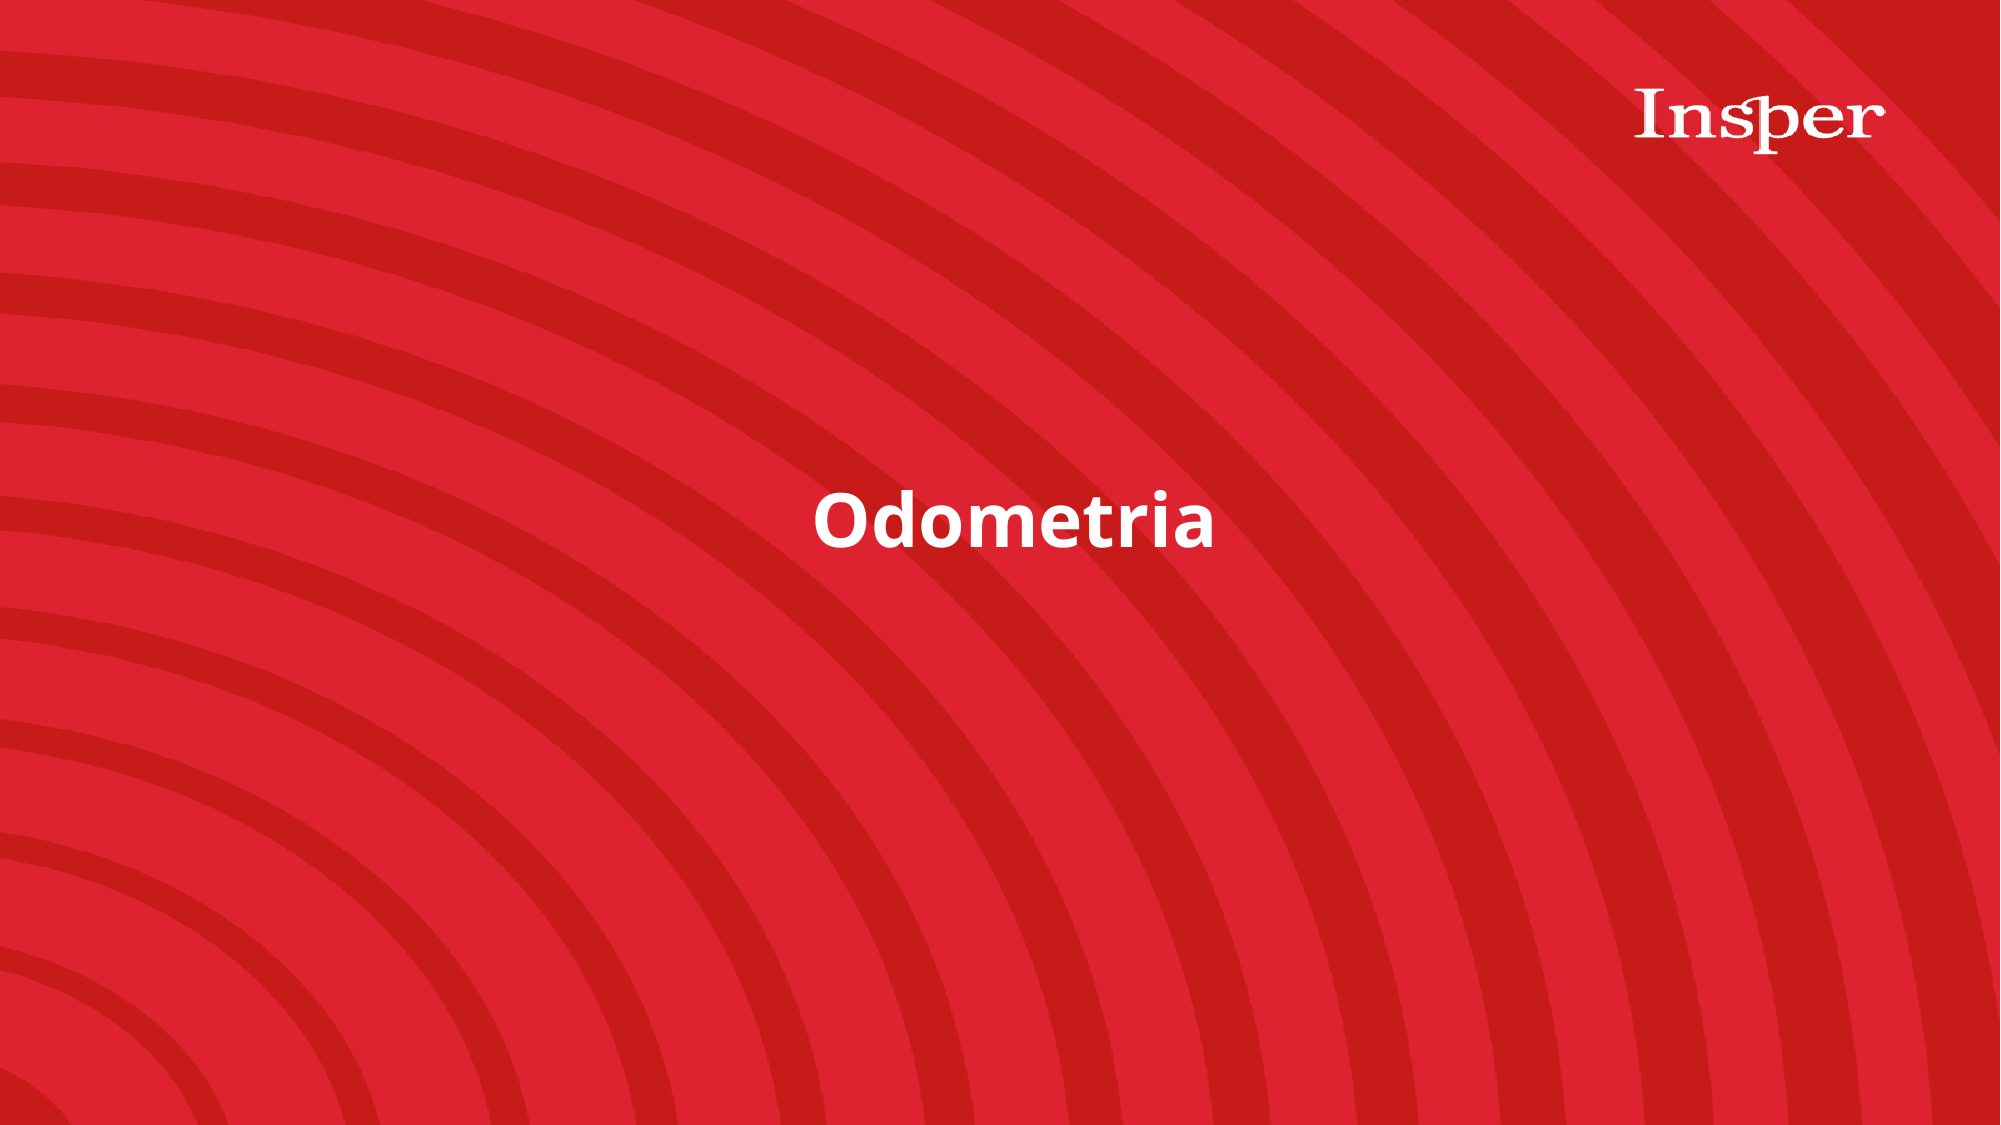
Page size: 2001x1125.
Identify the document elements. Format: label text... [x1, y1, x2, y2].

picture [0, 0, 2000, 1125]
list Odometria [211, 465, 1818, 679]
